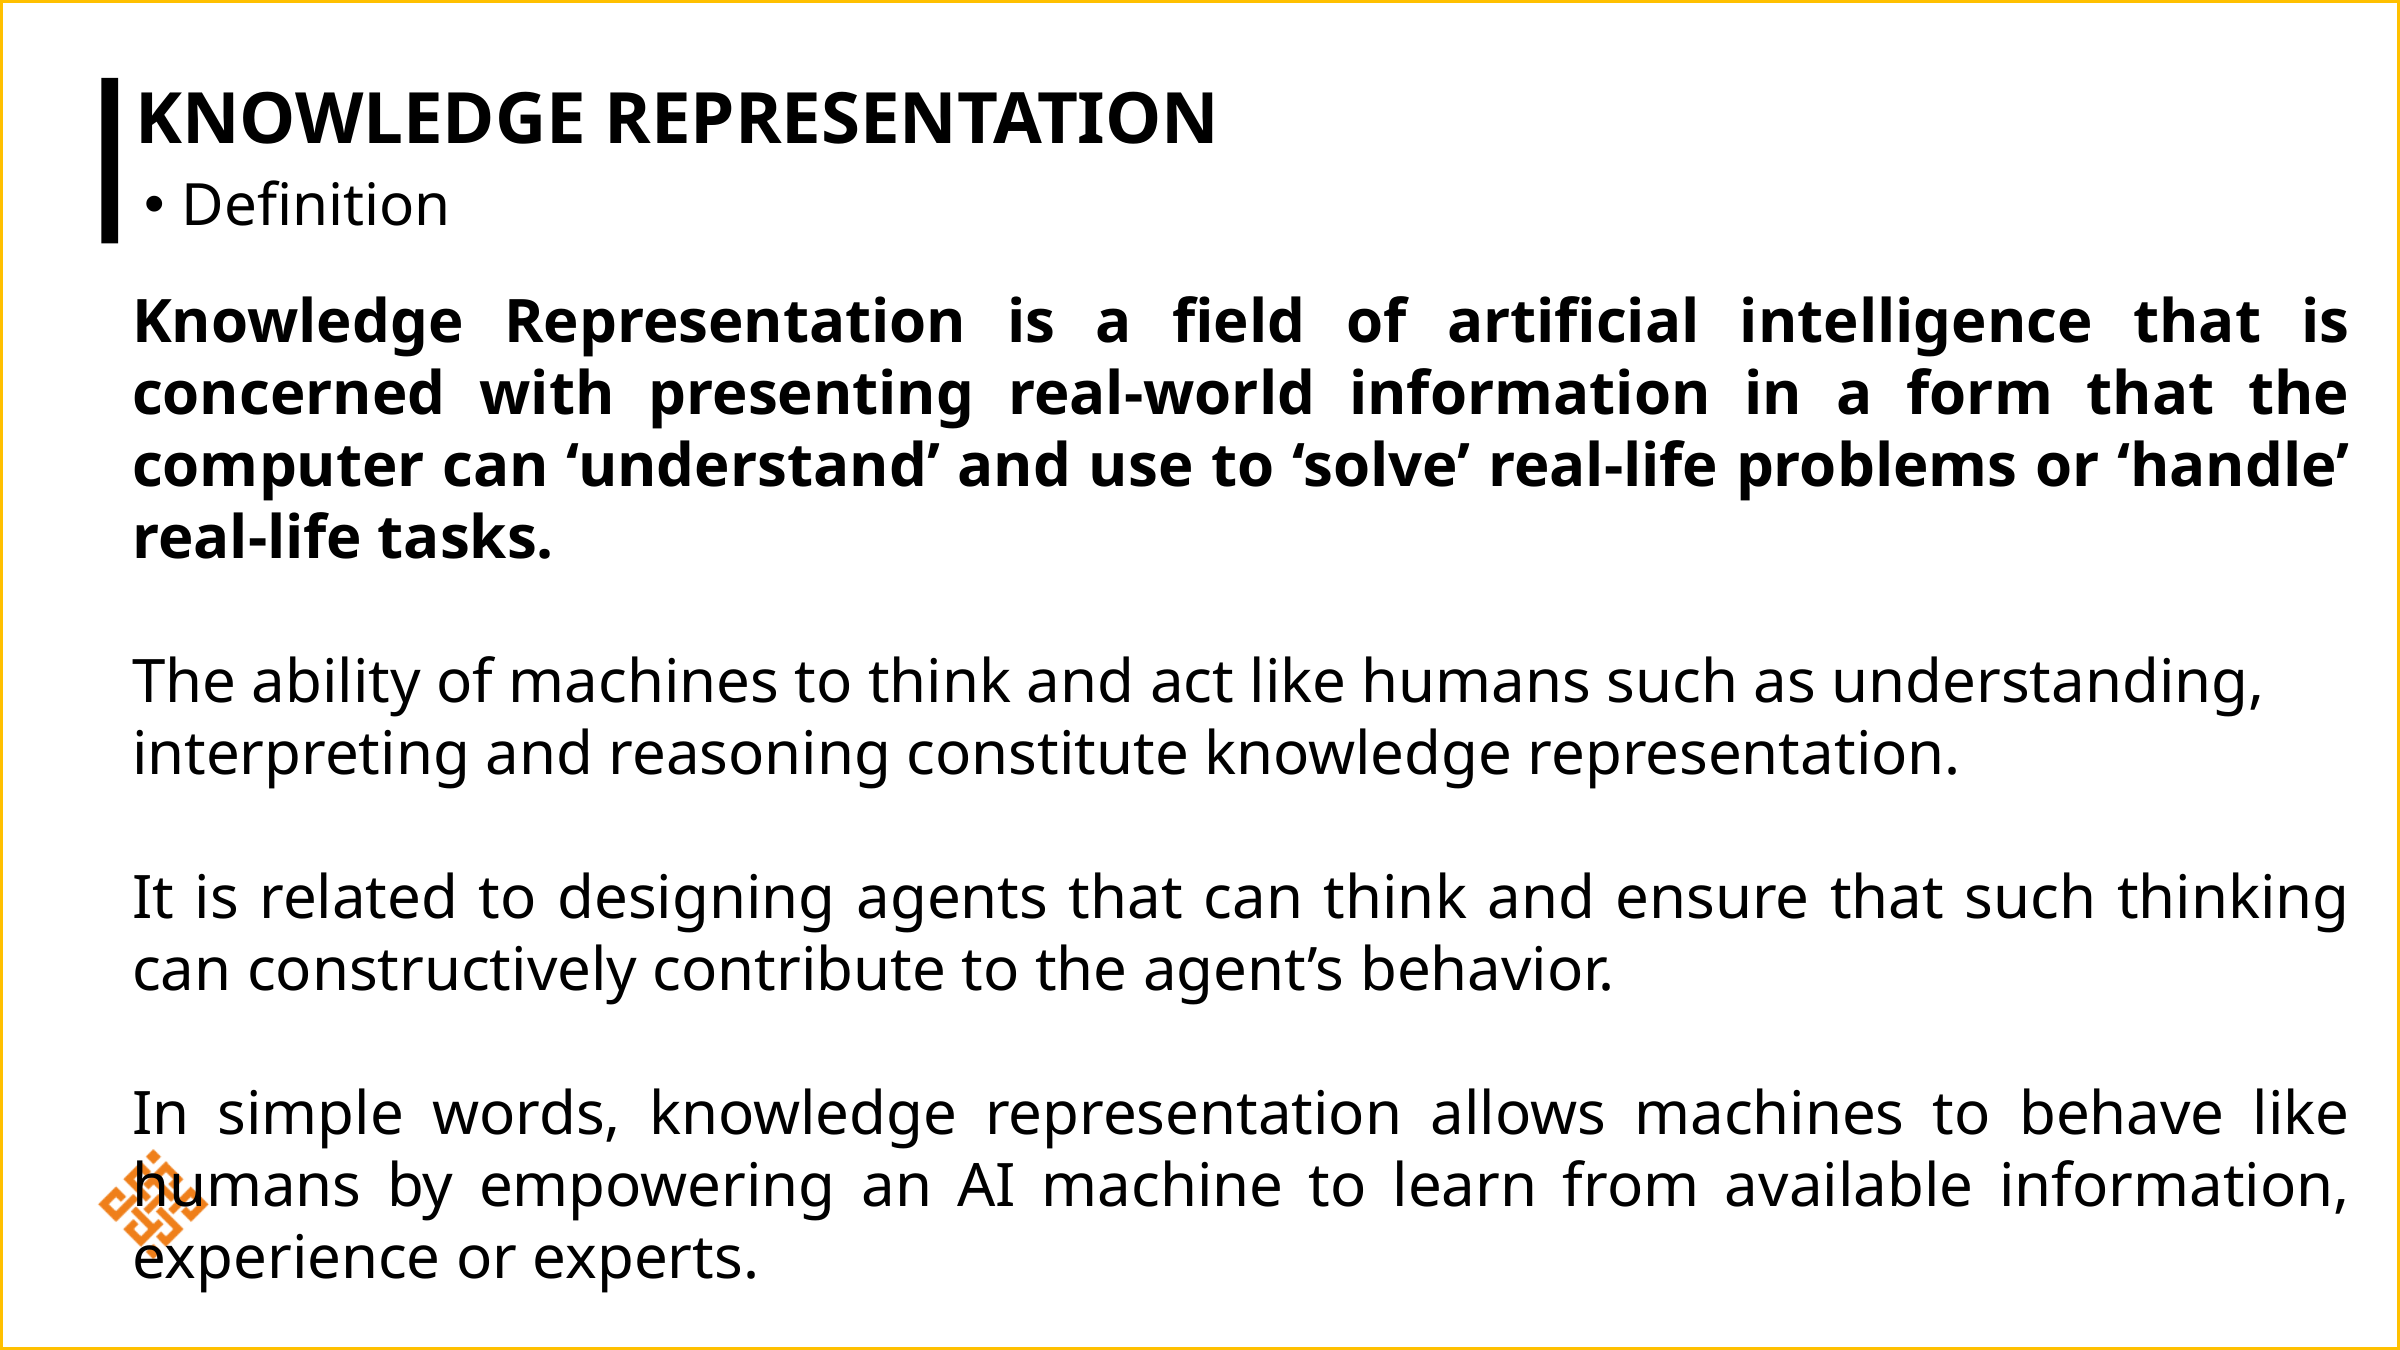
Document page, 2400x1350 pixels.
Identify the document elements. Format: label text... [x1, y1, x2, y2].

picture [75, 1058, 235, 1350]
title Knowledge Representation [117, 73, 1340, 161]
text_box Knowledge Representation is a field of artificial intelligence that is concerned with presenting real-world information in a form that the computer can ‘understand’ and use to ‘solve’ real-life problems or ‘handle’ real-life tasks. The ability of machines to think and act like humans such as understanding, interpreting and reasoning constitute knowledge representation. It is related to designing agents that can think and ensure that such thinking can constructively contribute to the agent’s behavior. In simple words, knowledge representation allows machines to behave like humans by empowering an AI machine to learn from available information, experience or experts. [117, 274, 2366, 1298]
text_box Definition [122, 164, 2238, 274]
